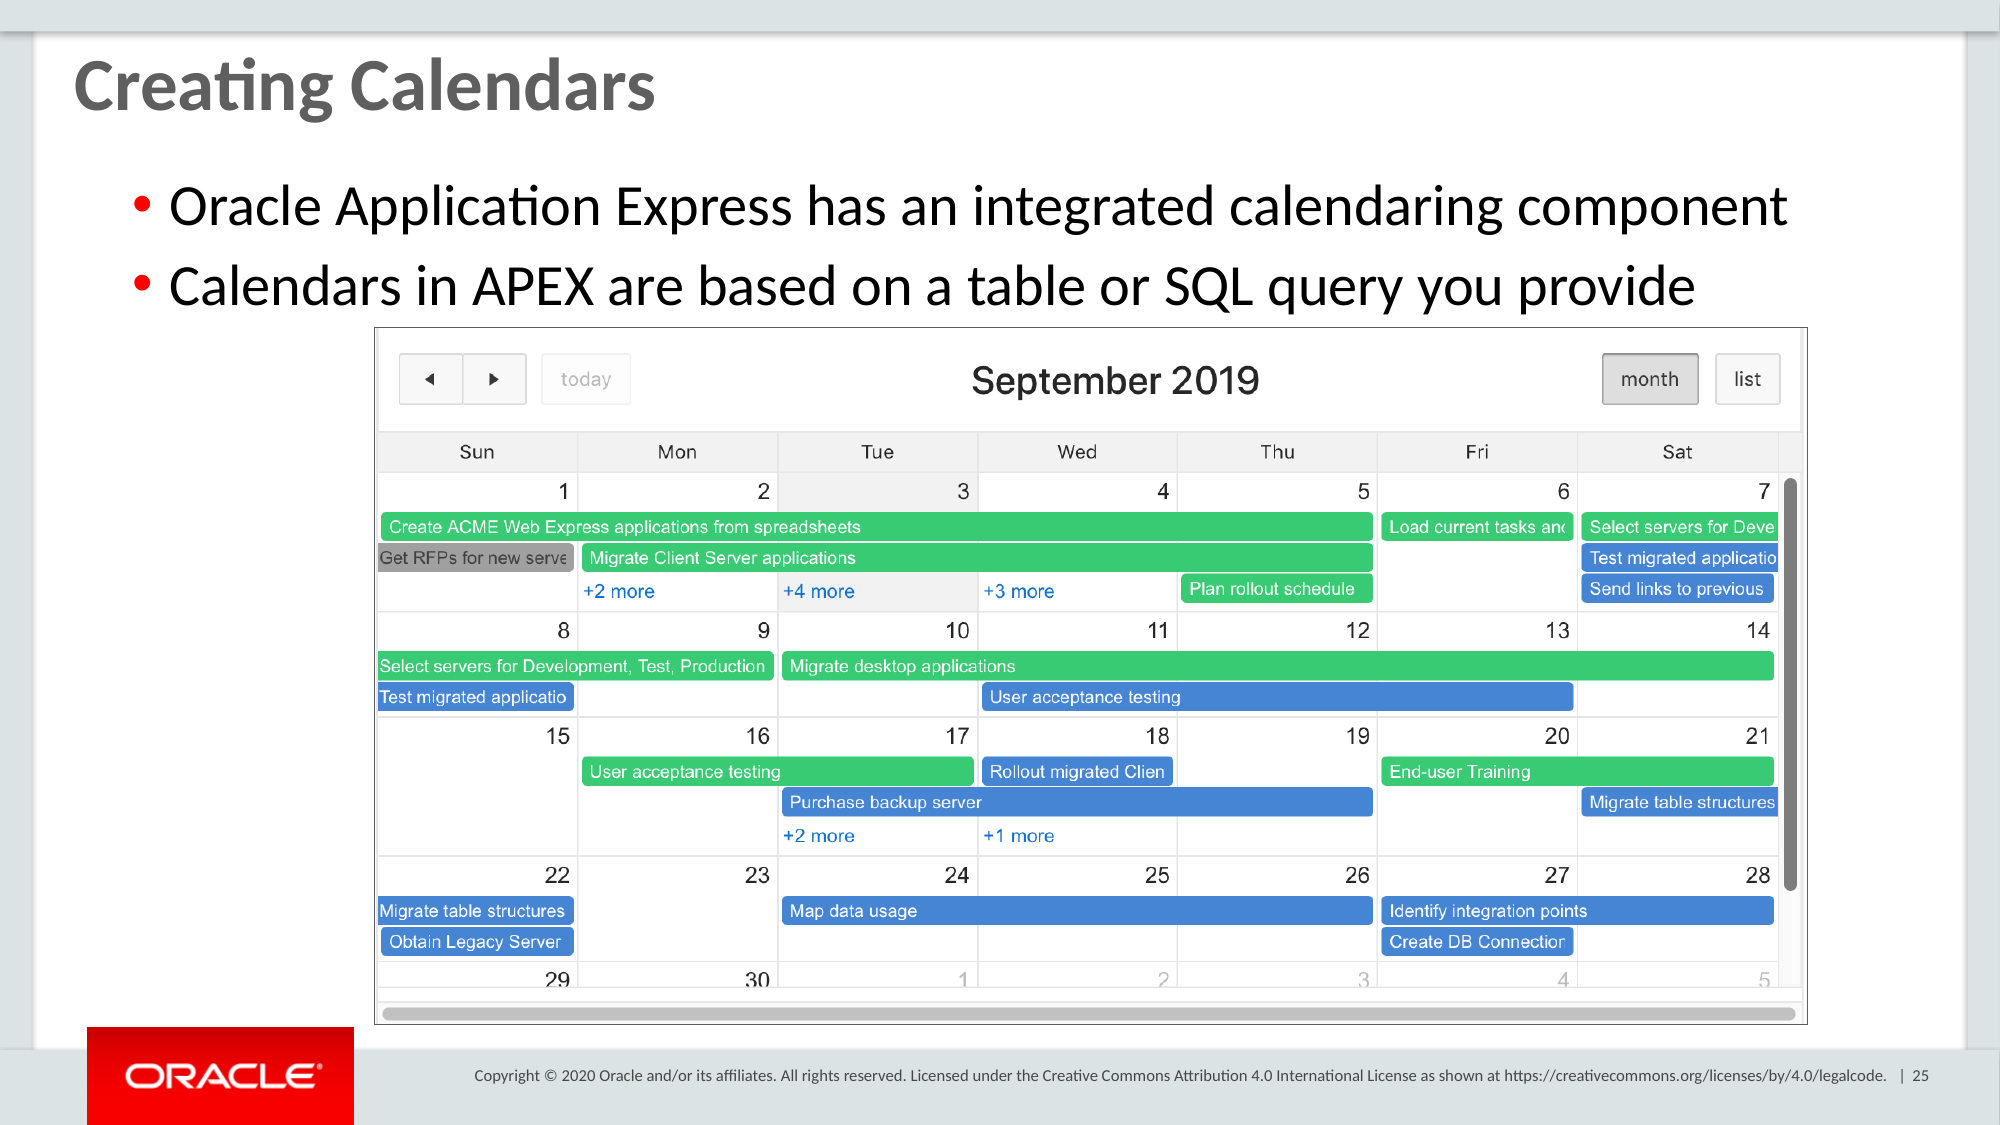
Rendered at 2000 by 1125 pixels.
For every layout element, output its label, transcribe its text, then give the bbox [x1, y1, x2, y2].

picture [374, 327, 1808, 1026]
title Creating Calendars [74, 66, 1850, 125]
picture [87, 1027, 354, 1125]
list Oracle Application Express has an integrated calendaring component Calendars in APEX are based on a table or SQL query you provide [87, 174, 1913, 975]
